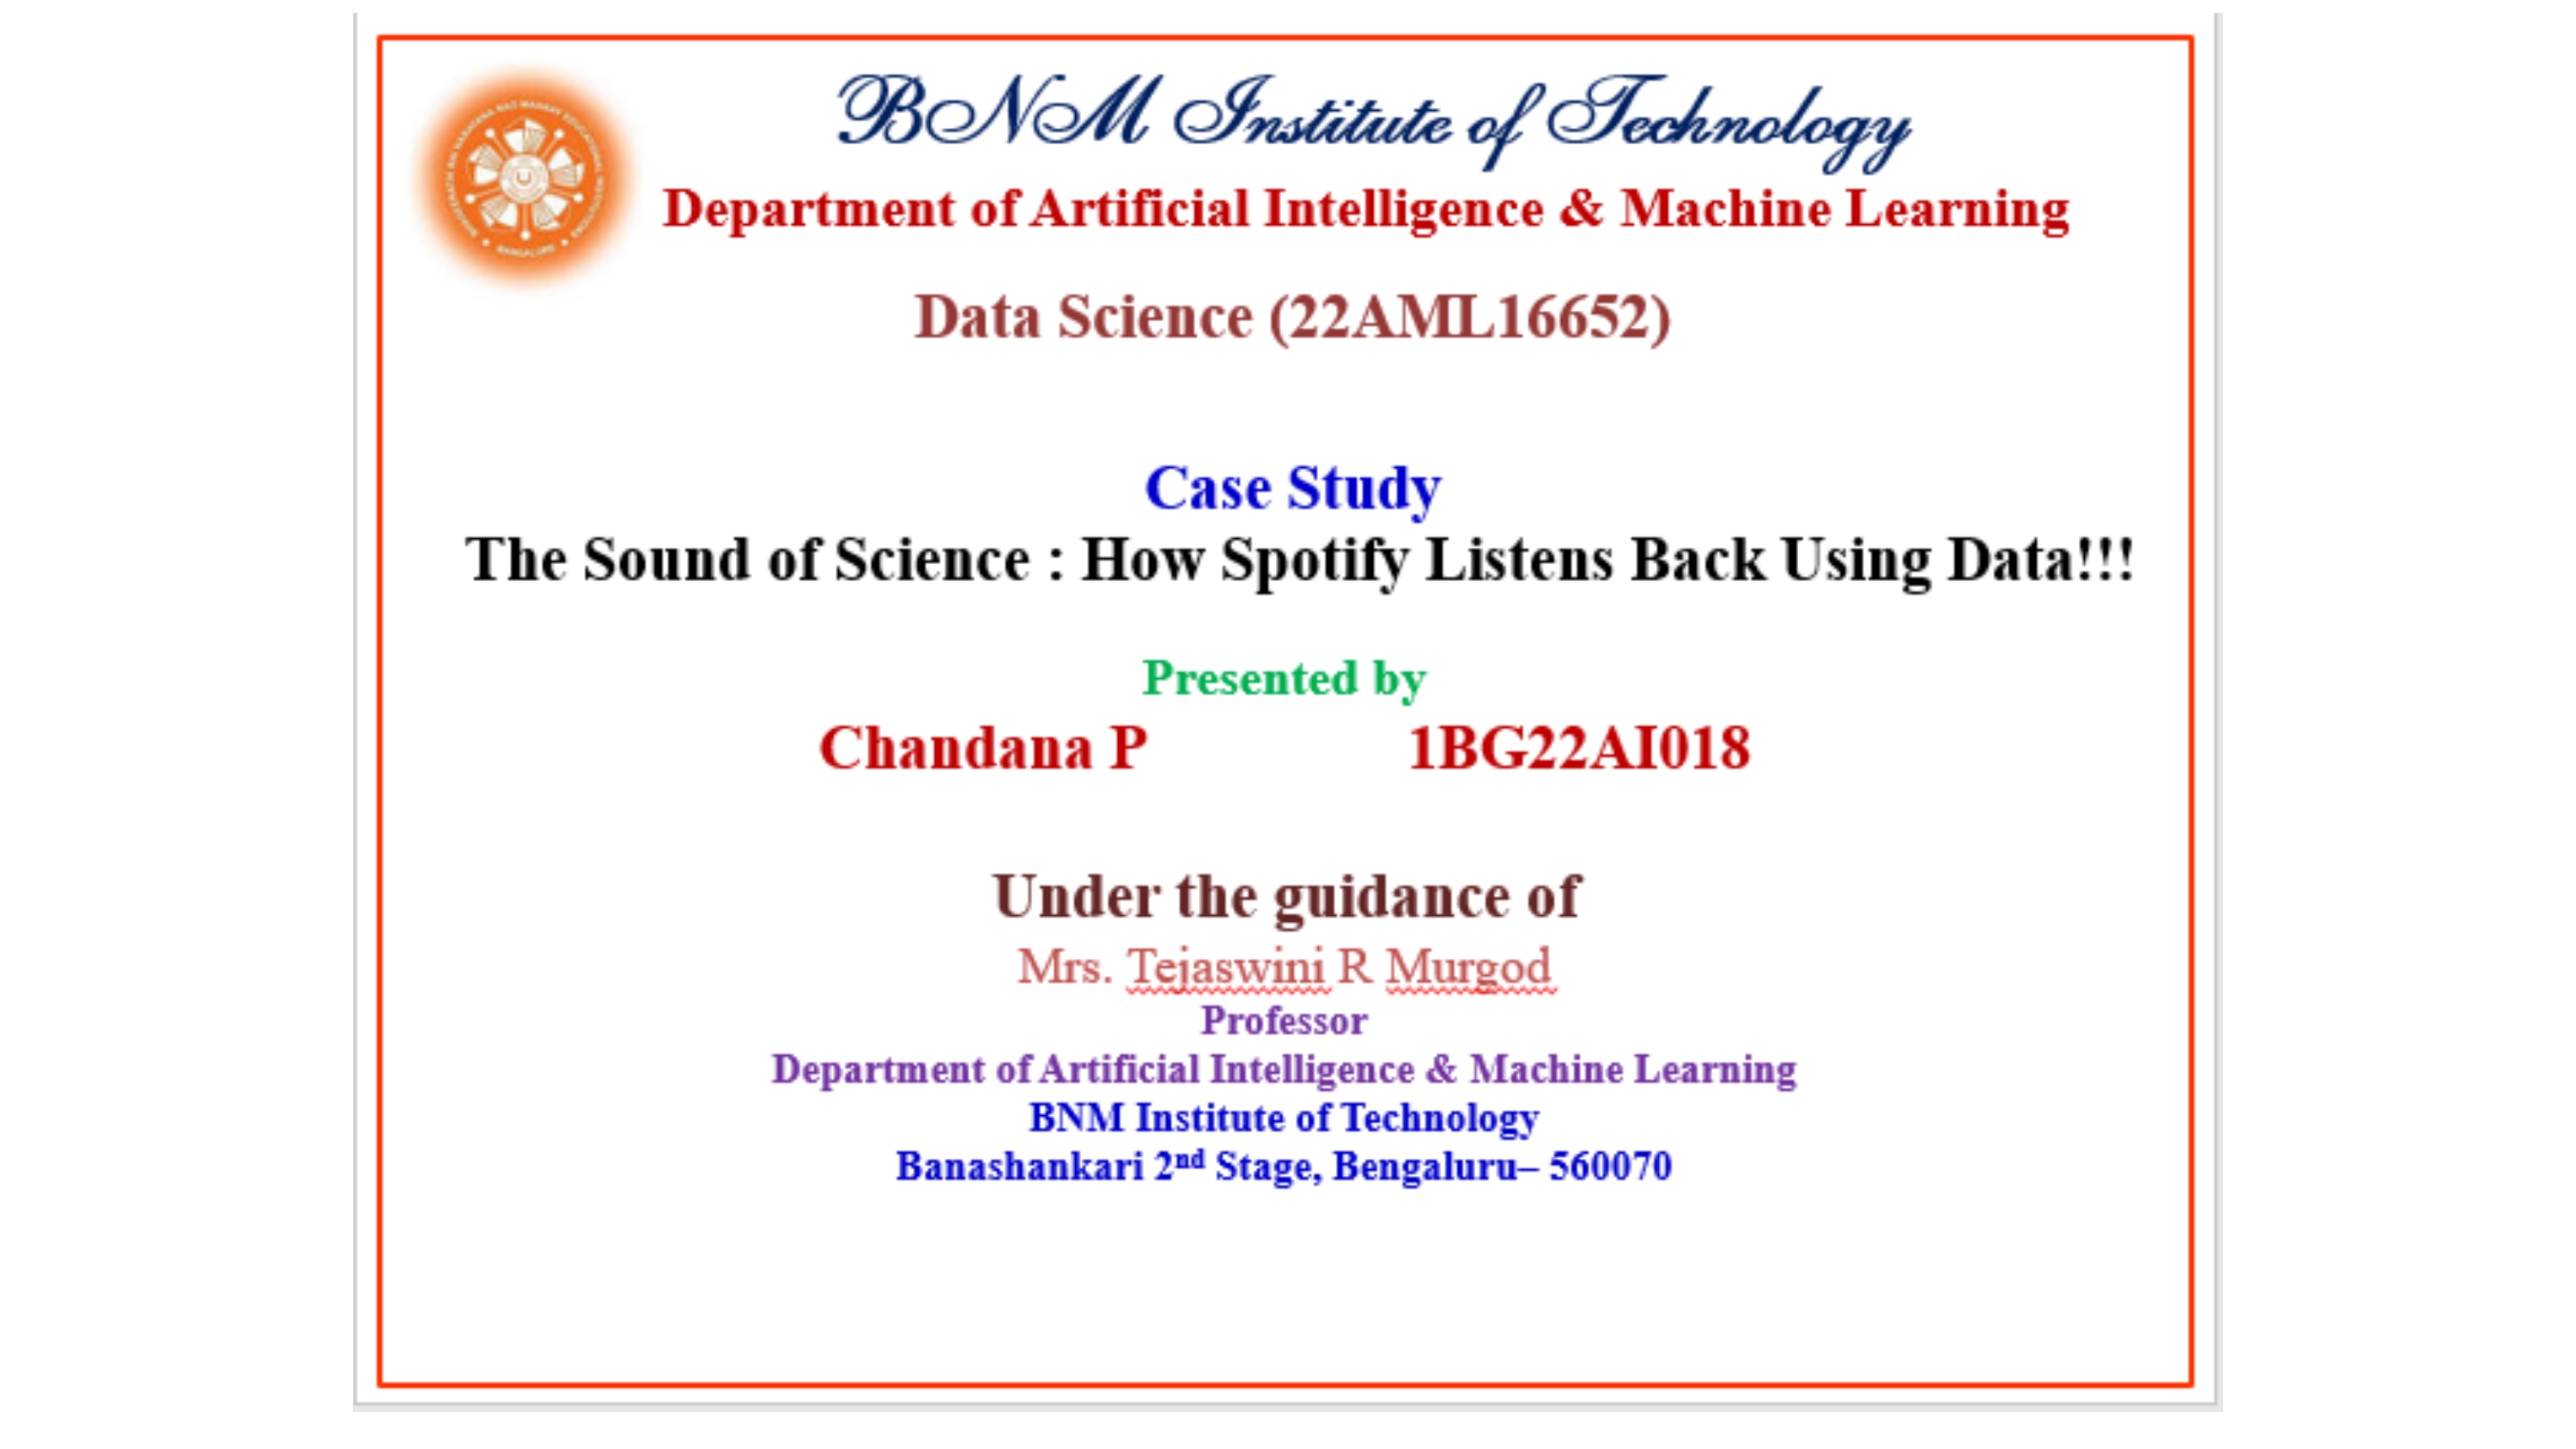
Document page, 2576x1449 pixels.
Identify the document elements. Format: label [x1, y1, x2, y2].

text_box [352, 13, 2224, 1412]
